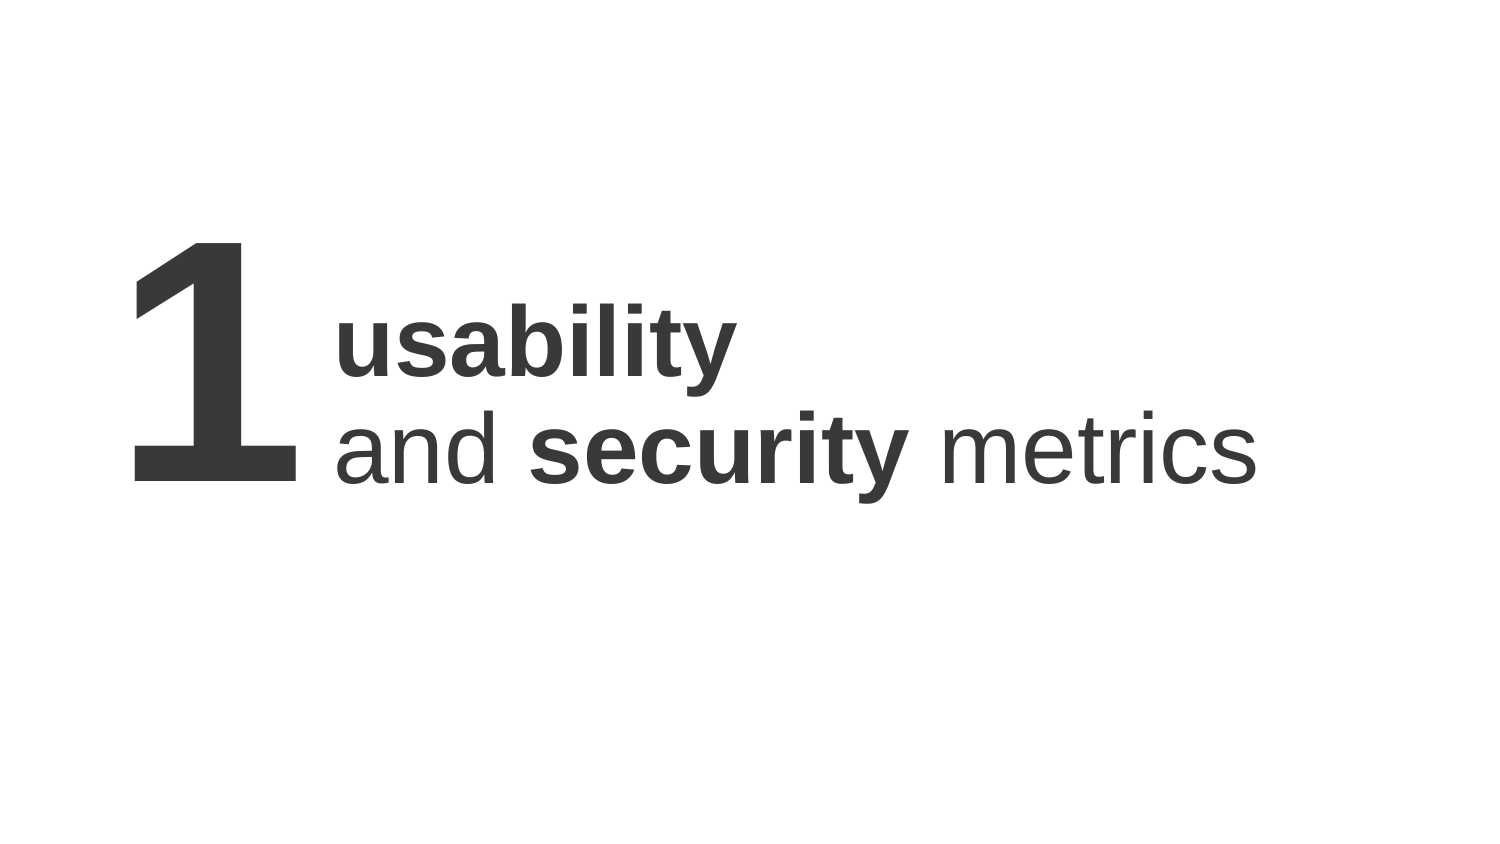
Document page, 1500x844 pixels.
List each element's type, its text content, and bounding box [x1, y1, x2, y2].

title 1 [102, 210, 323, 562]
text_box usability and security metrics [322, 210, 1397, 512]
